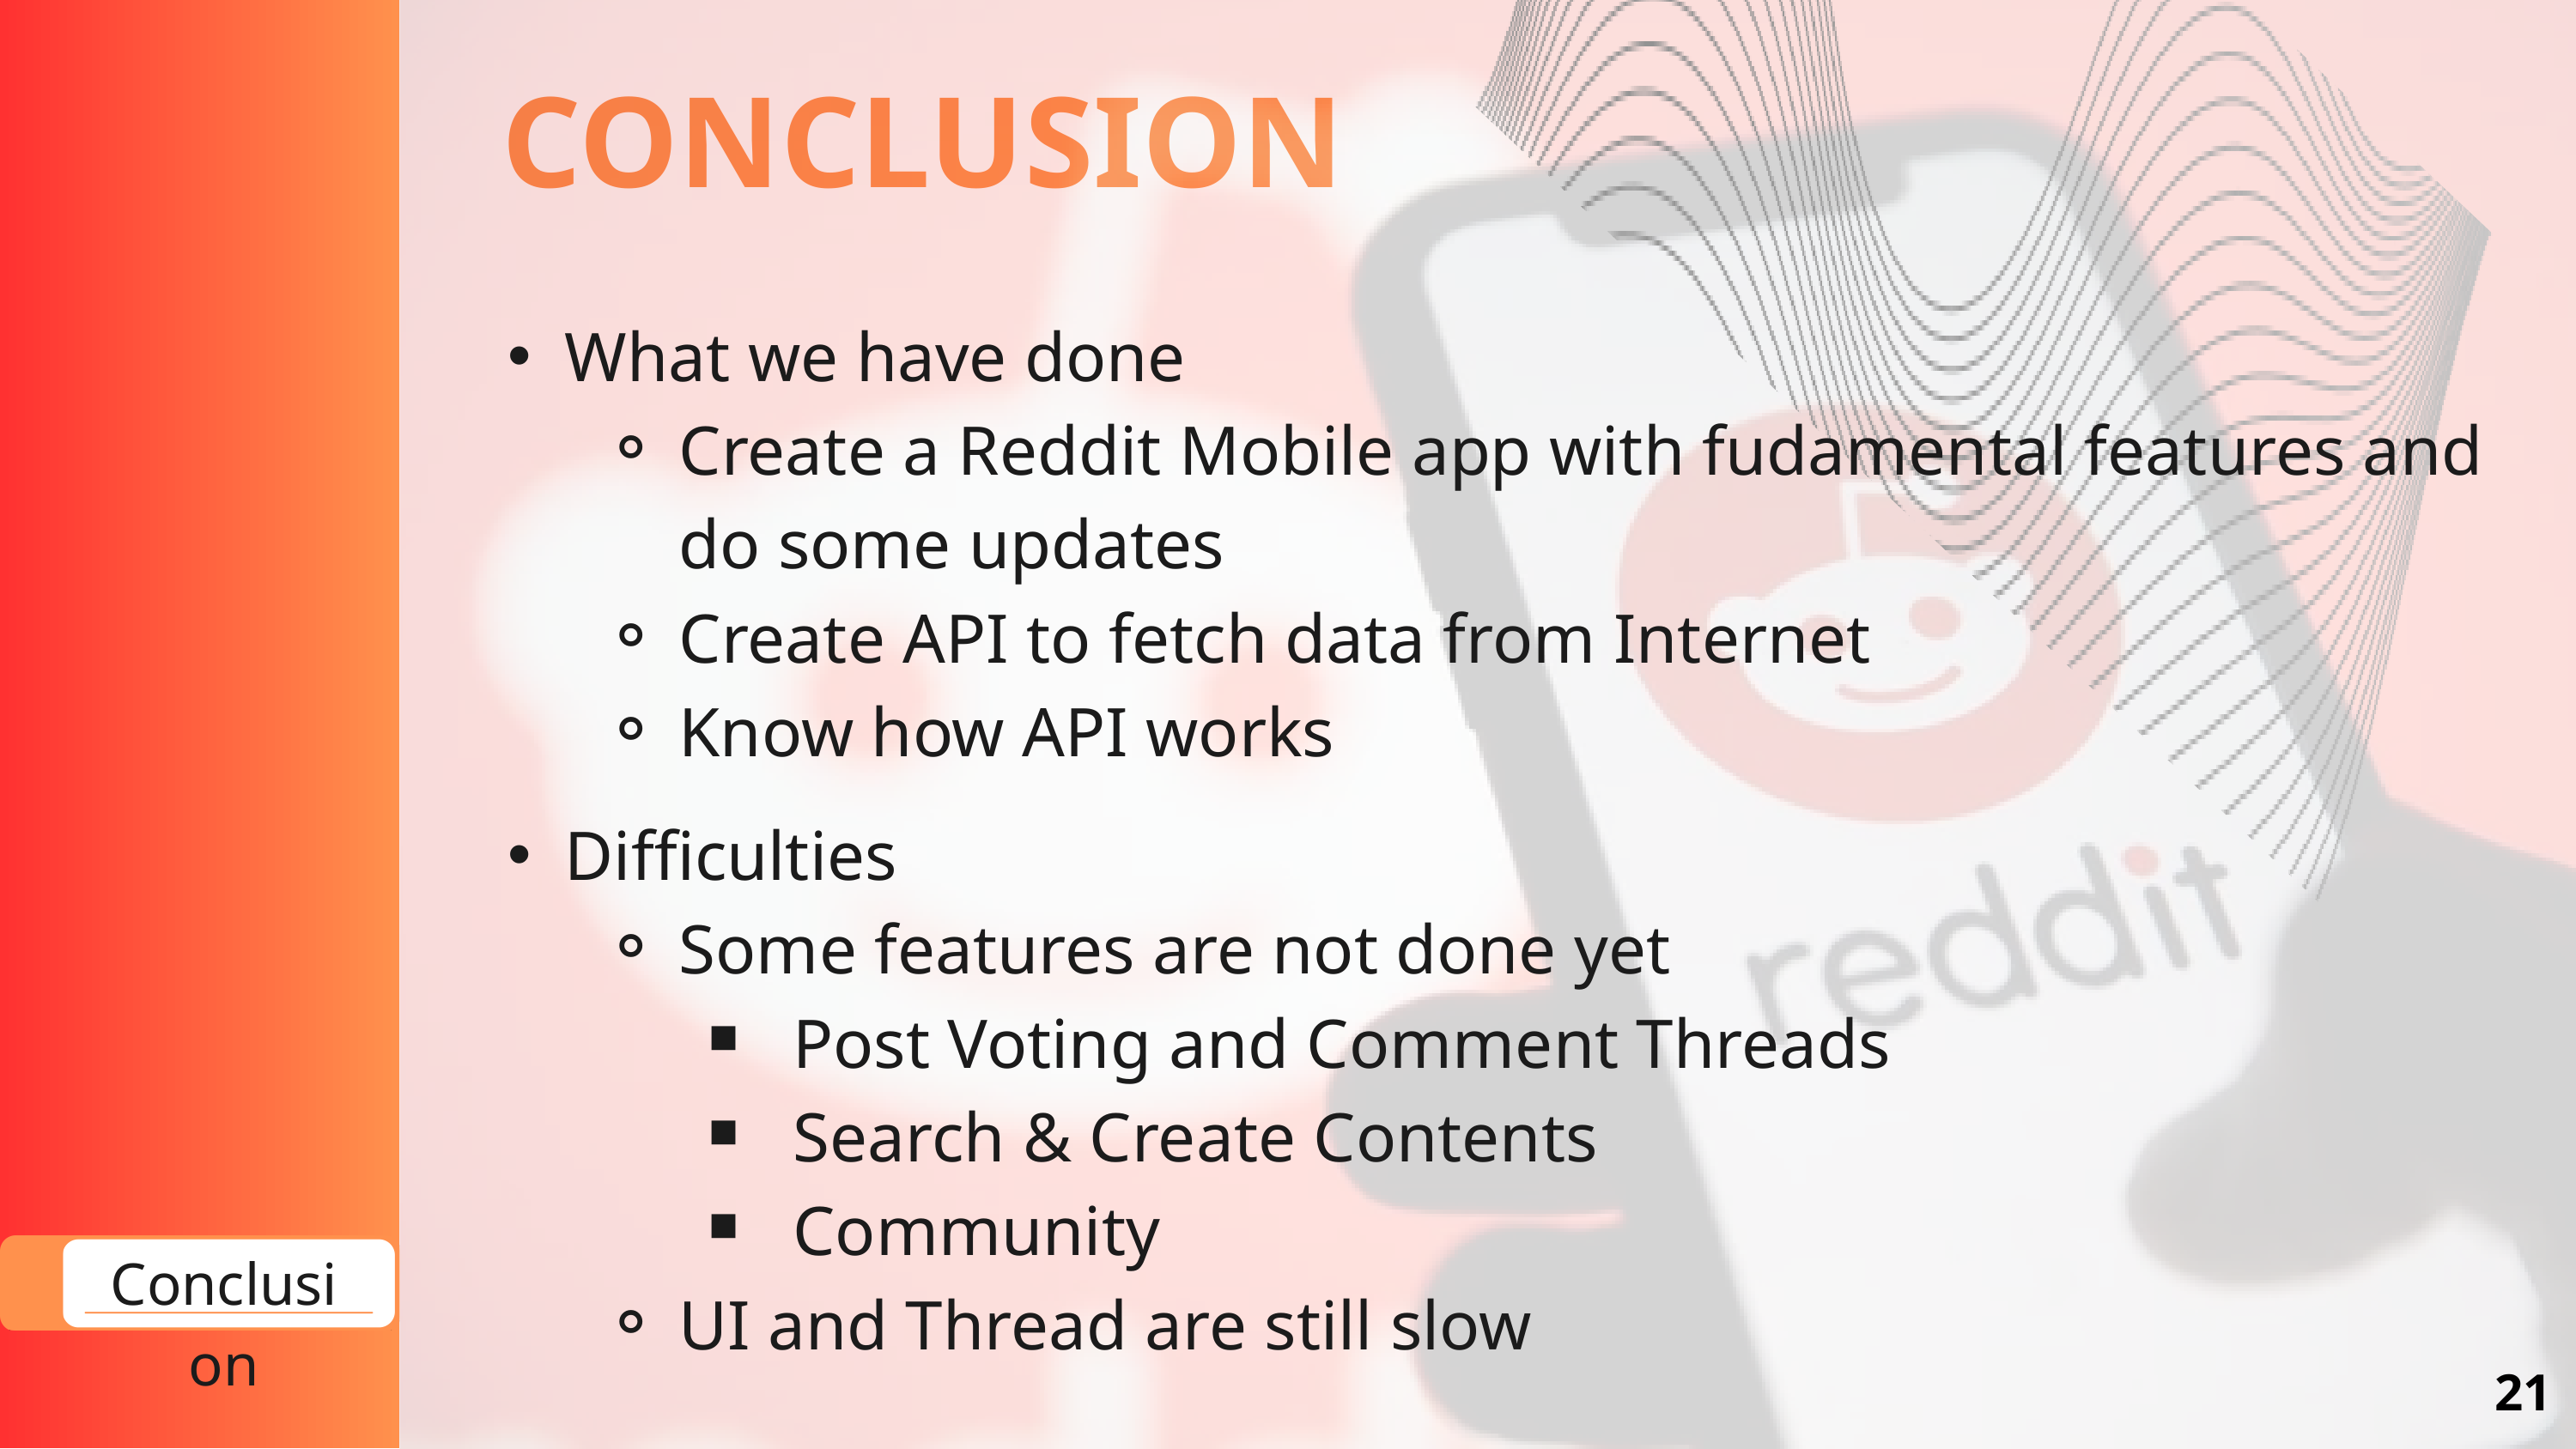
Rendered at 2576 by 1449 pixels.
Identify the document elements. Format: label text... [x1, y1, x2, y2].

text_box Difficulties Some features are not done yet Post Voting and Comment Threads Search & Create Contents Community UI and Thread are still slow [450, 799, 2576, 1363]
text_box [2179, 771, 2576, 799]
text_box What we have done Create a Reddit Mobile app with fudamental features and do some updates Create API to fetch data from Internet Know how API works [450, 300, 2576, 771]
text_box [401, 0, 2576, 1449]
text_box [1362, 0, 2564, 300]
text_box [0, 0, 400, 1449]
text_box 21 [2494, 1350, 2552, 1422]
